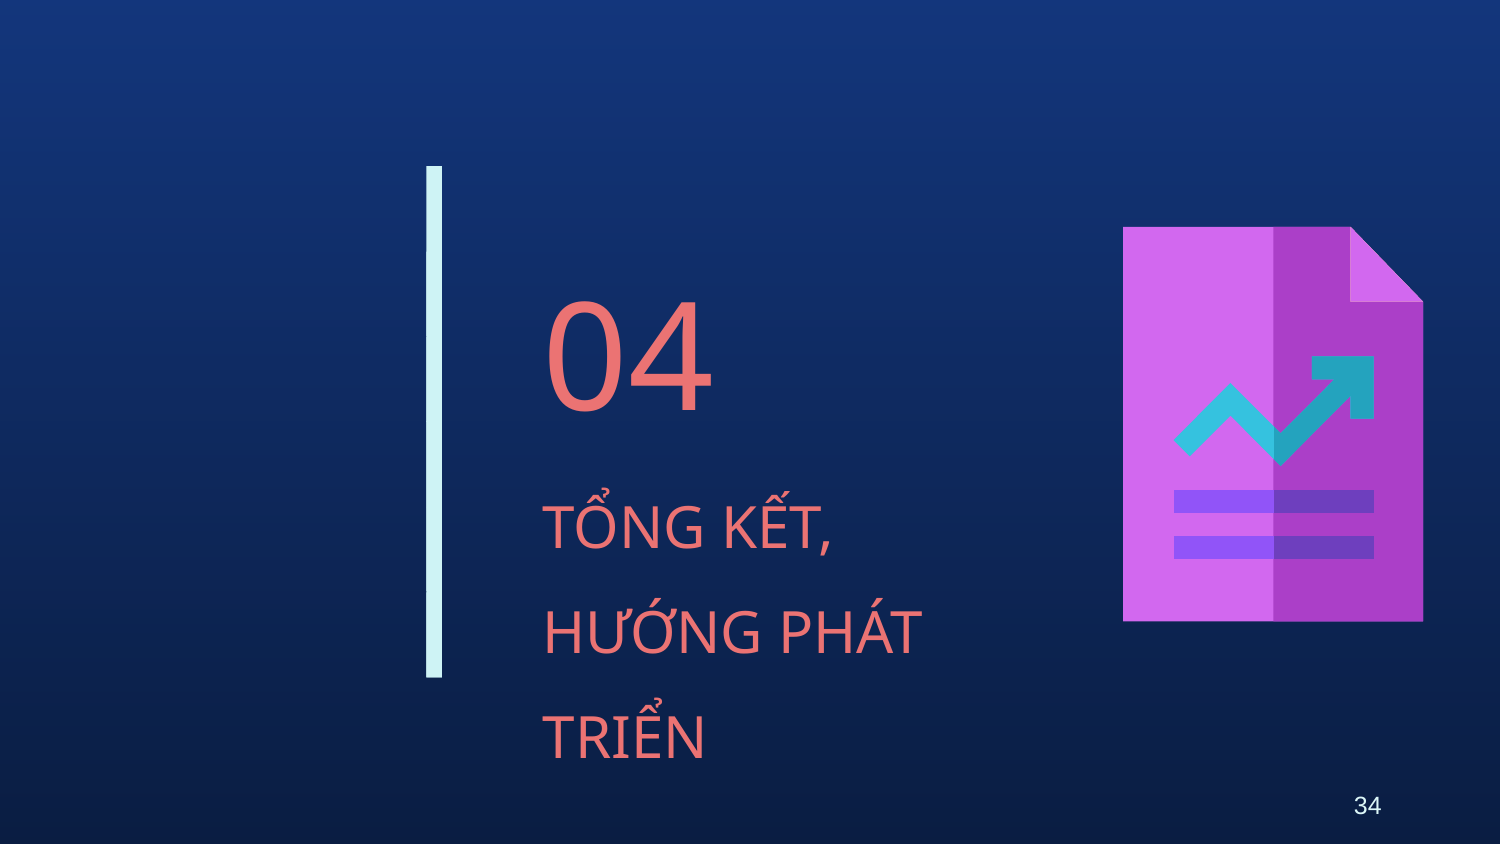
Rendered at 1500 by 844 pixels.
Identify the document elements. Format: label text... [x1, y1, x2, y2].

title 04 [527, 249, 790, 439]
title TỔNG KẾT, HƯỚNG PHÁT TRIỂN [527, 439, 958, 573]
slide_number 34 [1059, 782, 1397, 828]
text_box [425, 165, 443, 678]
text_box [1122, 226, 1424, 622]
